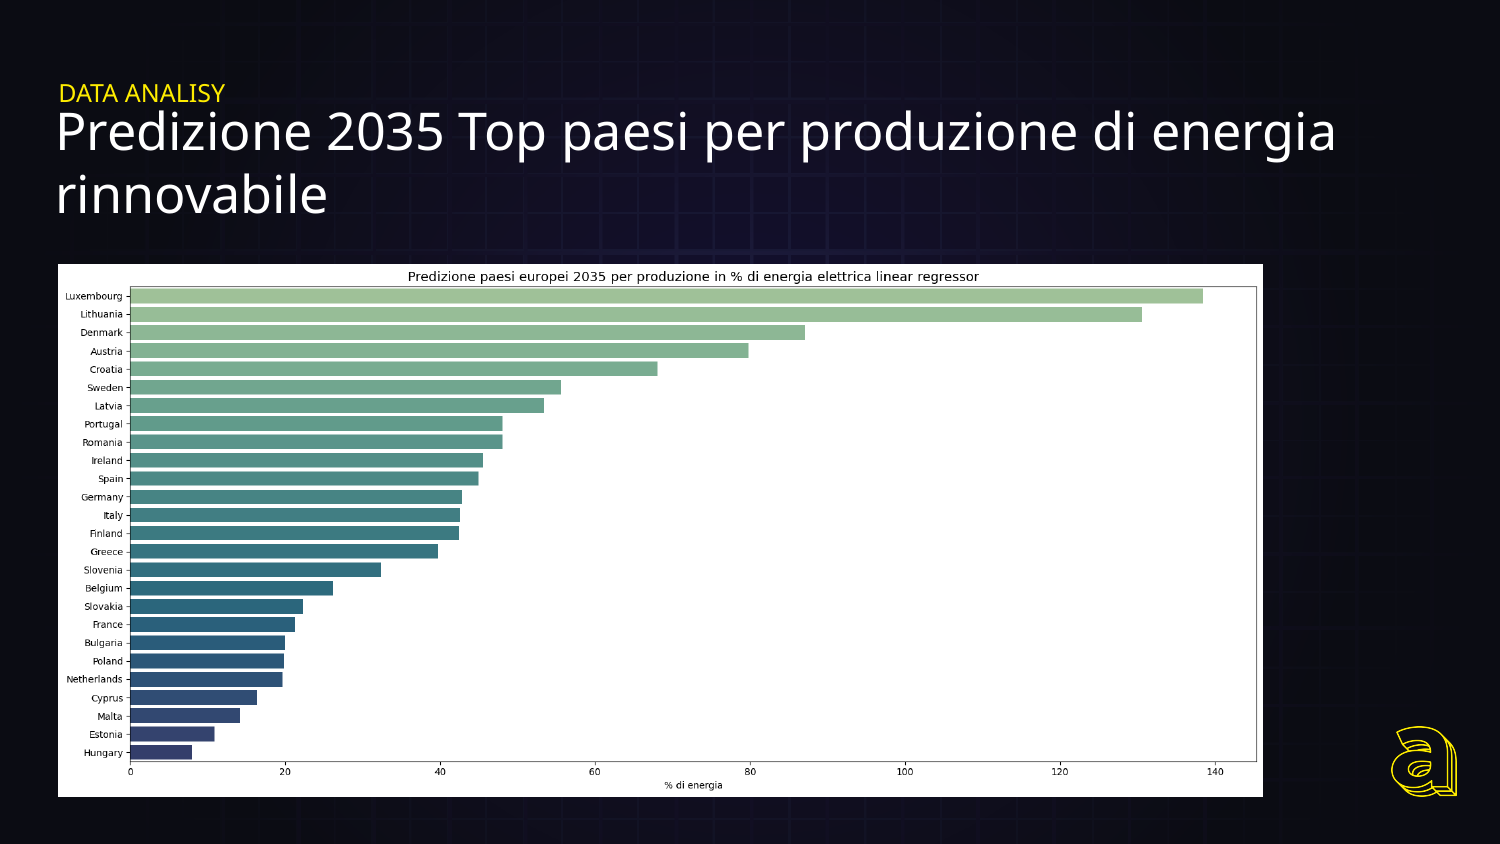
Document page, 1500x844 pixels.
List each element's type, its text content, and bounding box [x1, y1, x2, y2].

picture [0, 0, 1500, 844]
subtitle DATA ANALISY [58, 57, 979, 114]
text_box Predizione 2035 Top paesi per produzione di energia rinnovabile [40, 83, 1442, 231]
